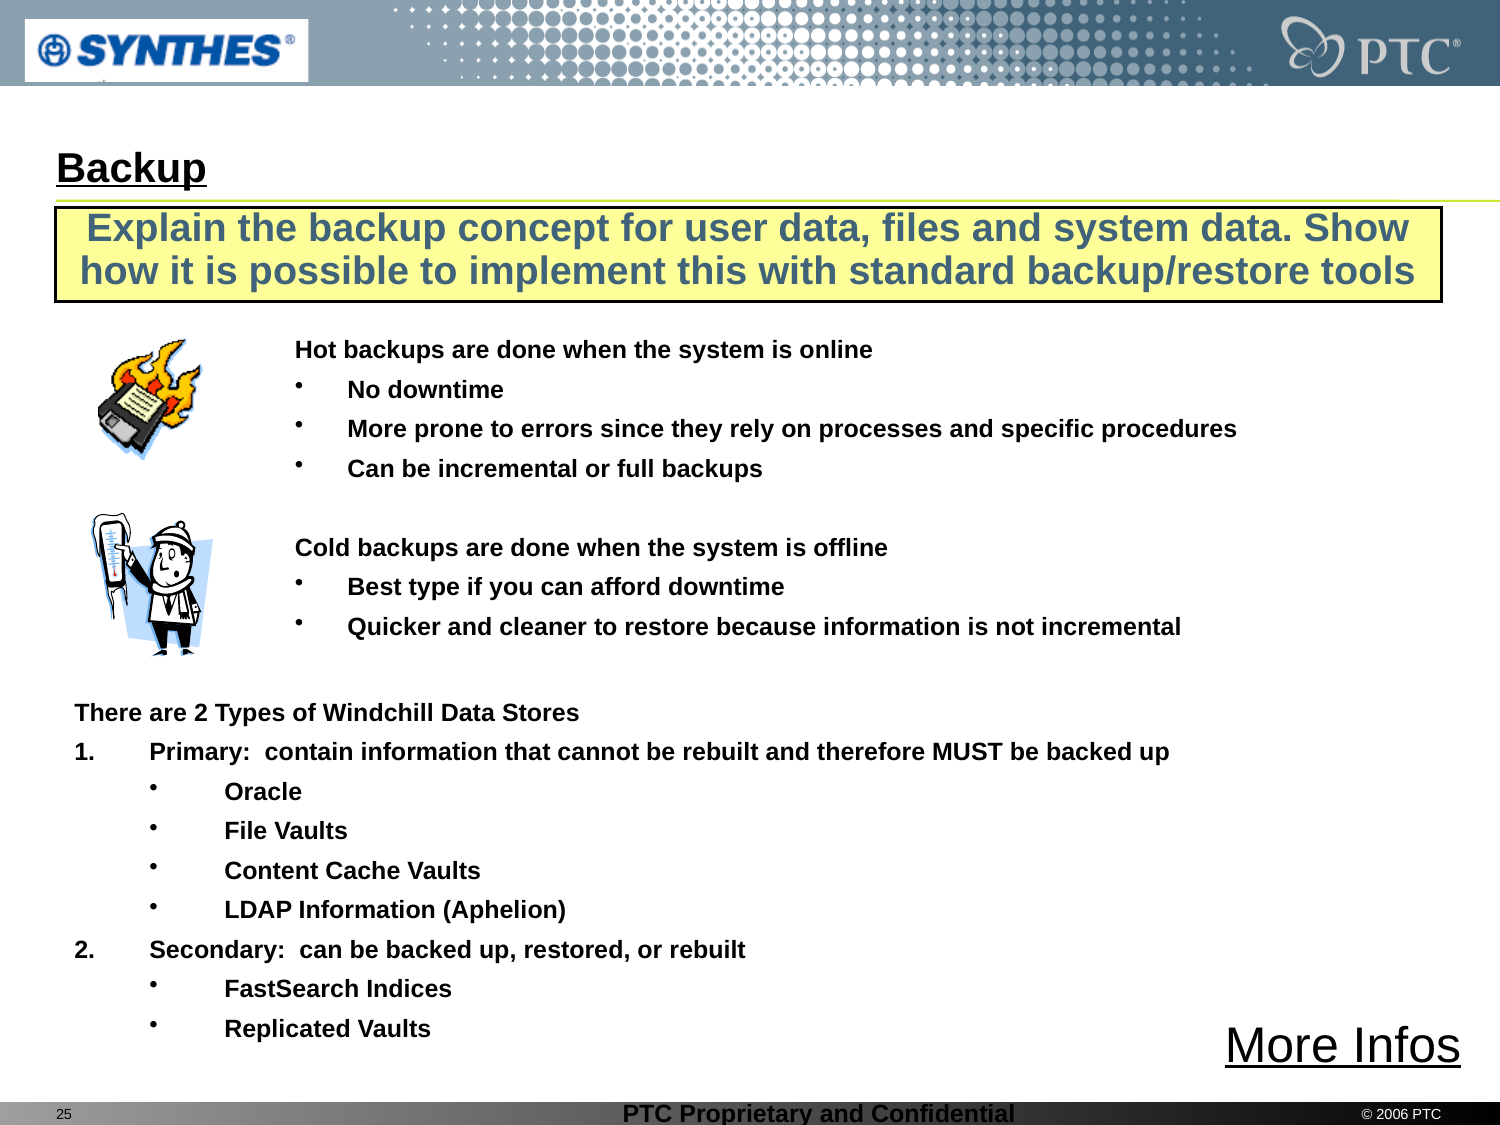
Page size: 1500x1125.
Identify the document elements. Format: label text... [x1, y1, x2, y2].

text_box More Infos [1209, 1004, 1477, 1080]
text_box Hot backups are done when the system is online No downtime More prone to errors since they rely on processes and specific procedures Can be incremental or full backups Cold backups are done when the system is offline Best type if you can afford downtime Quicker and cleaner to restore because information is not incremental [284, 331, 1471, 686]
picture [98, 319, 210, 460]
text_box There are 2 Types of Windchill Data Stores Primary: contain information that cannot be rebuilt and therefore MUST be backed up Oracle File Vaults Content Cache Vaults LDAP Information (Aphelion) Secondary: can be backed up, restored, or rebuilt FastSearch Indices Replicated Vaults [59, 692, 1500, 1050]
title Backup [55, 127, 1442, 191]
picture [90, 511, 214, 657]
text_box Explain the backup concept for user data, files and system data. Show how it is possible to implement this with standard backup/restore tools [55, 207, 1442, 302]
footer © 2006 PTC [1345, 1104, 1442, 1123]
picture [0, 0, 1500, 86]
slide_number 25 [55, 1104, 130, 1123]
text_box [29, 202, 1348, 232]
